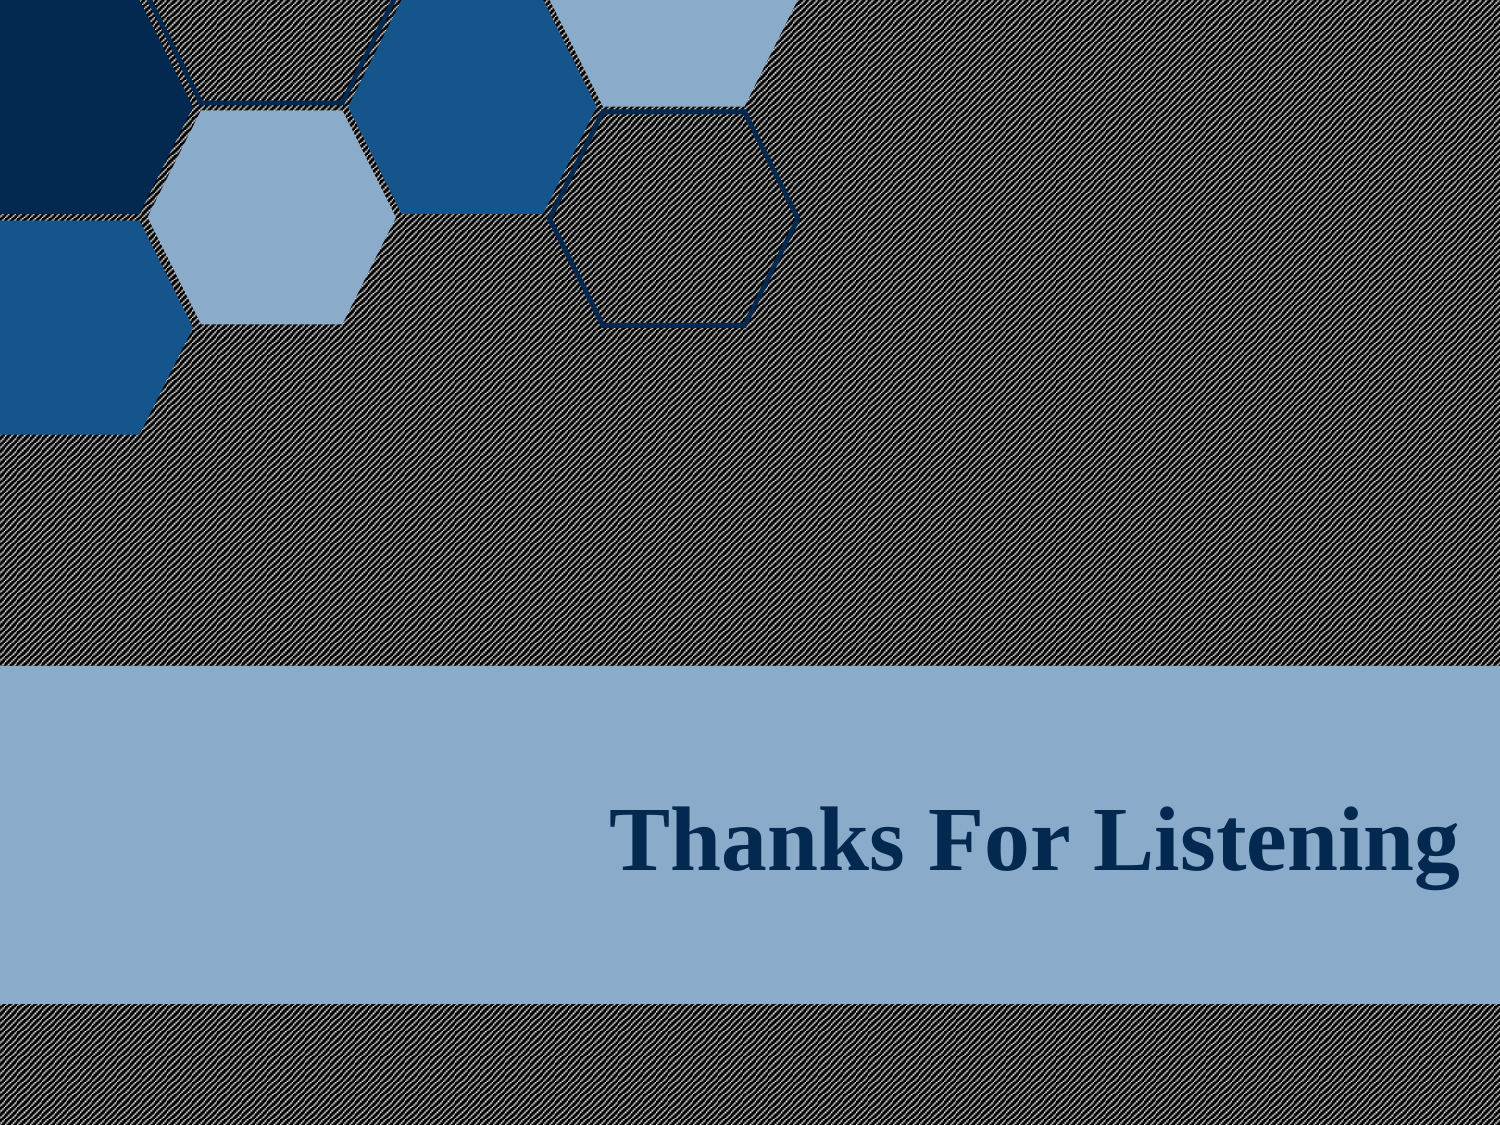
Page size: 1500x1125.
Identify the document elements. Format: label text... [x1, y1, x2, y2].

text_box [549, 0, 798, 107]
text_box [147, 110, 396, 325]
text_box [0, 220, 193, 435]
text_box [0, 665, 1500, 1004]
picture [0, 0, 1500, 665]
text_box [0, 0, 193, 214]
text_box [149, 0, 394, 103]
text_box [348, 0, 597, 214]
text_box [549, 111, 798, 326]
text_box Thanks For Listening [177, 771, 1477, 897]
picture [0, 1004, 1500, 1125]
